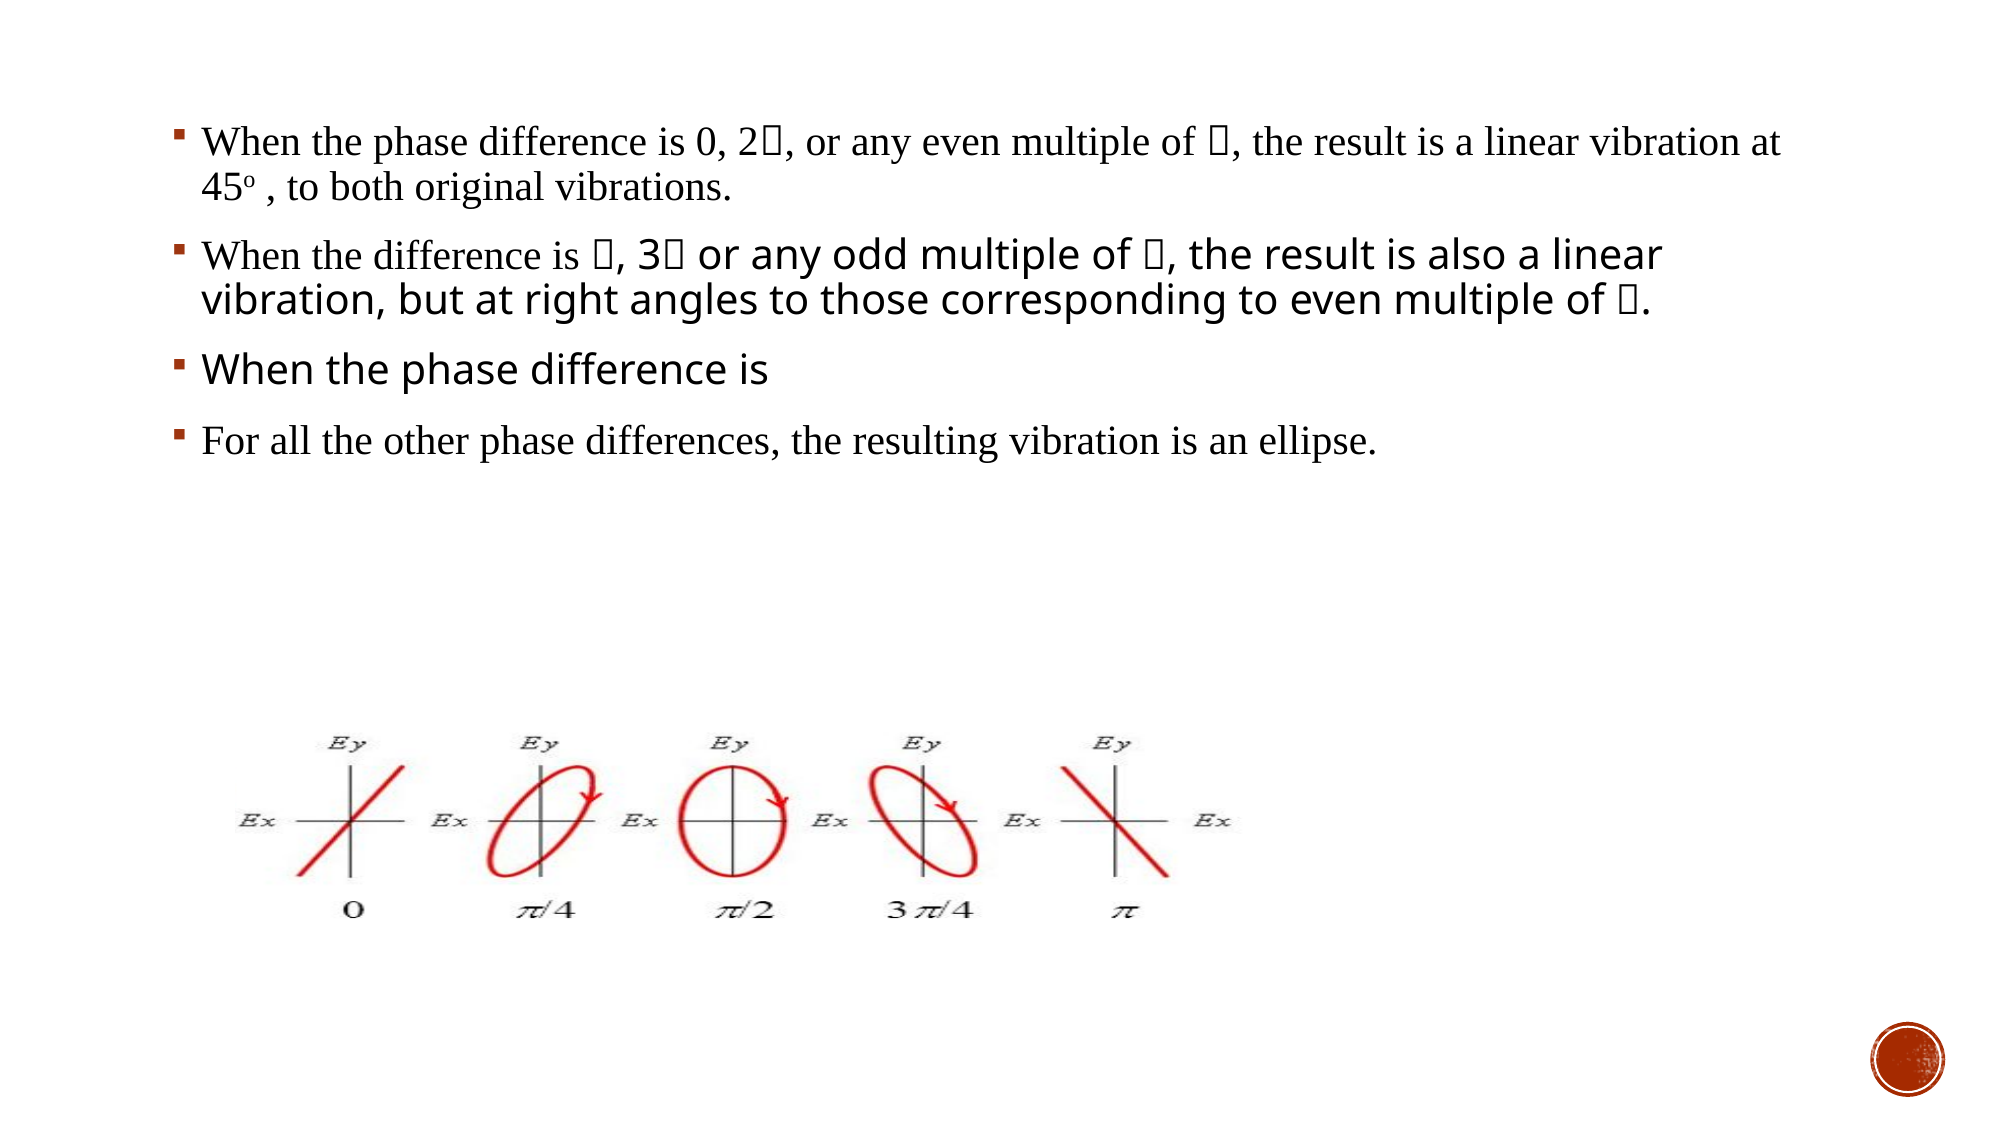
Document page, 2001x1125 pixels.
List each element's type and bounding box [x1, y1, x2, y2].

picture [235, 719, 2000, 947]
